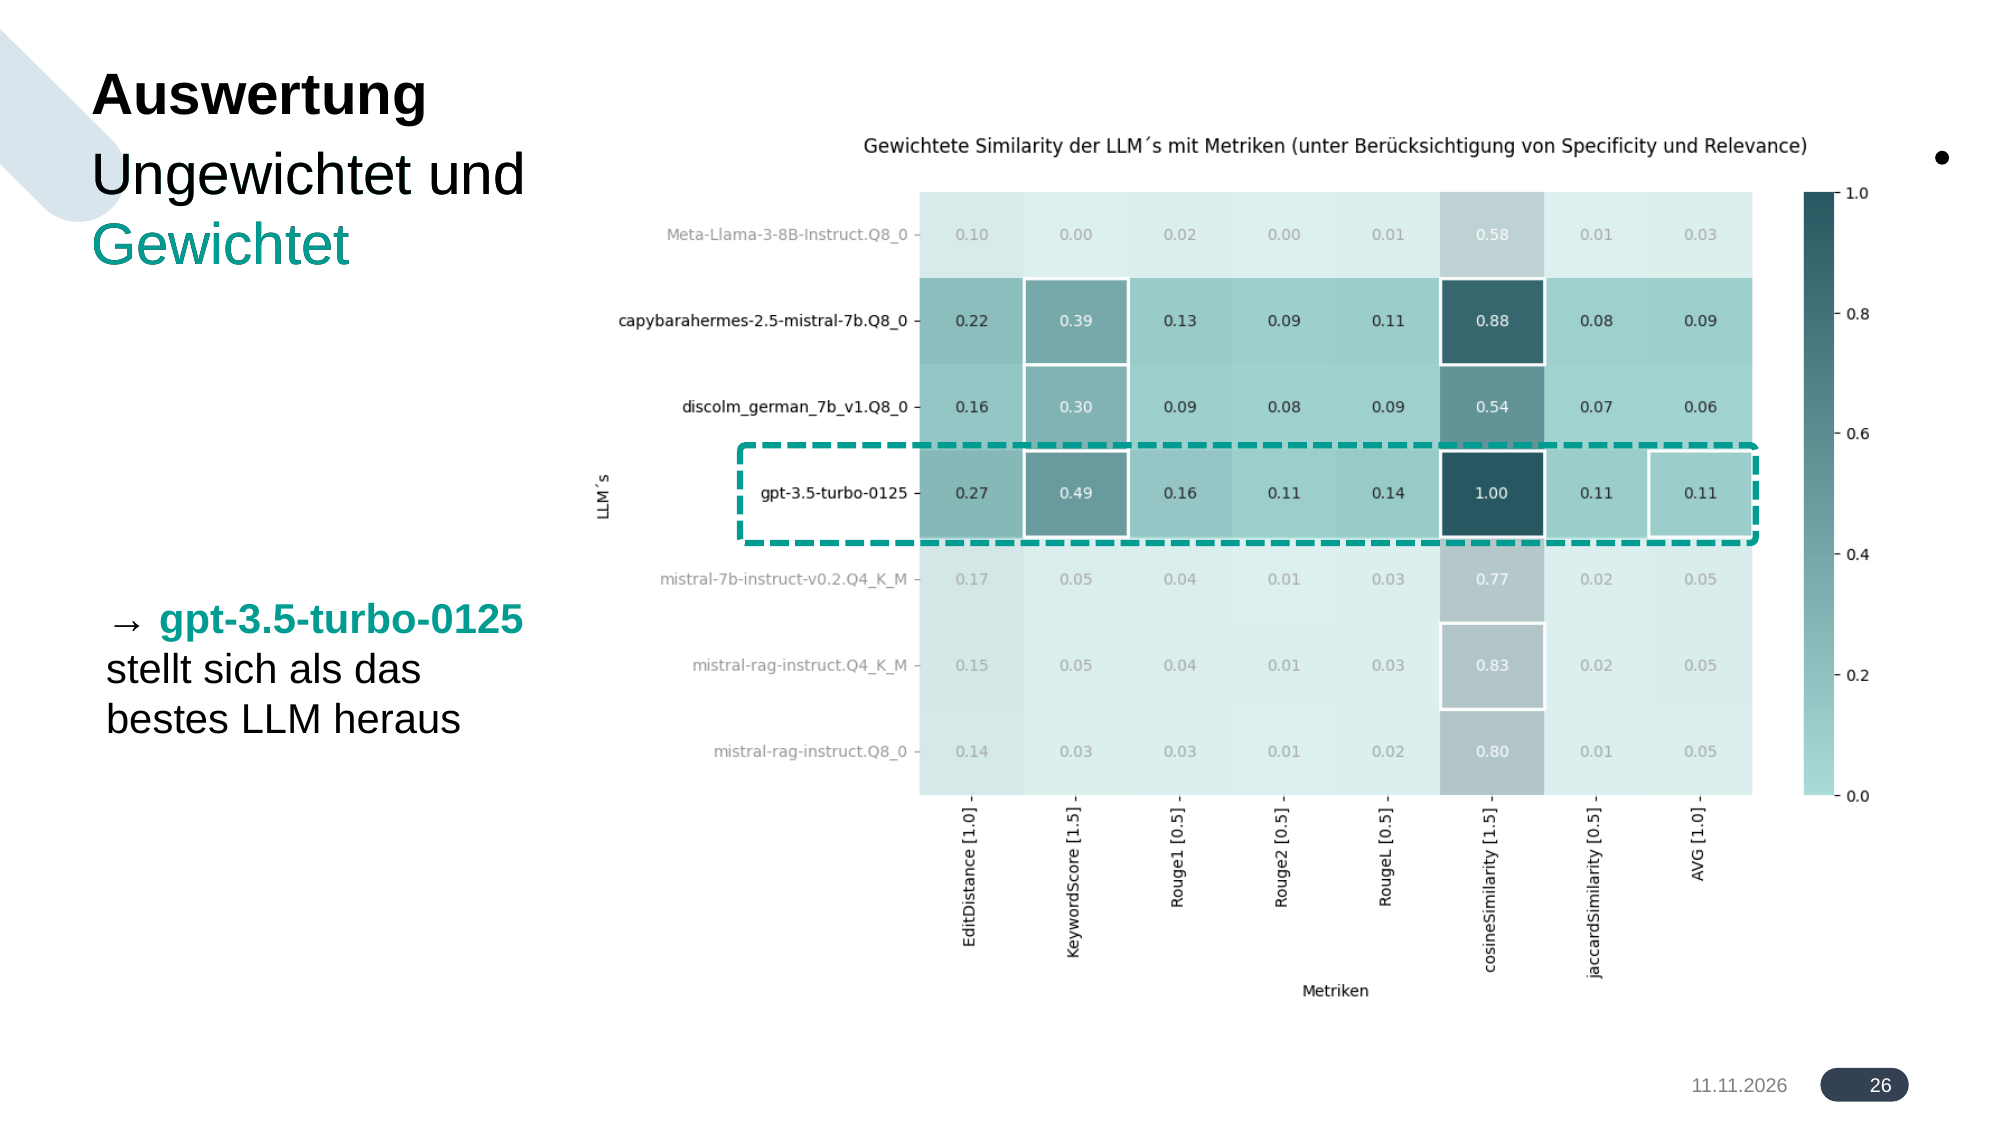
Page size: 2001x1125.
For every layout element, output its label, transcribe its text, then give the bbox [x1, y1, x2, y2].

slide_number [1691, 1072, 1791, 1097]
picture [584, 125, 1880, 1011]
title Auswertung [91, 56, 1909, 127]
text_box → gpt-3.5-turbo-0125 stellt sich als das bestes LLM heraus [91, 584, 556, 750]
slide_number 26 [1820, 1067, 1909, 1102]
text_box Ungewichtet und Gewichtet [91, 136, 578, 347]
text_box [604, 189, 1772, 798]
